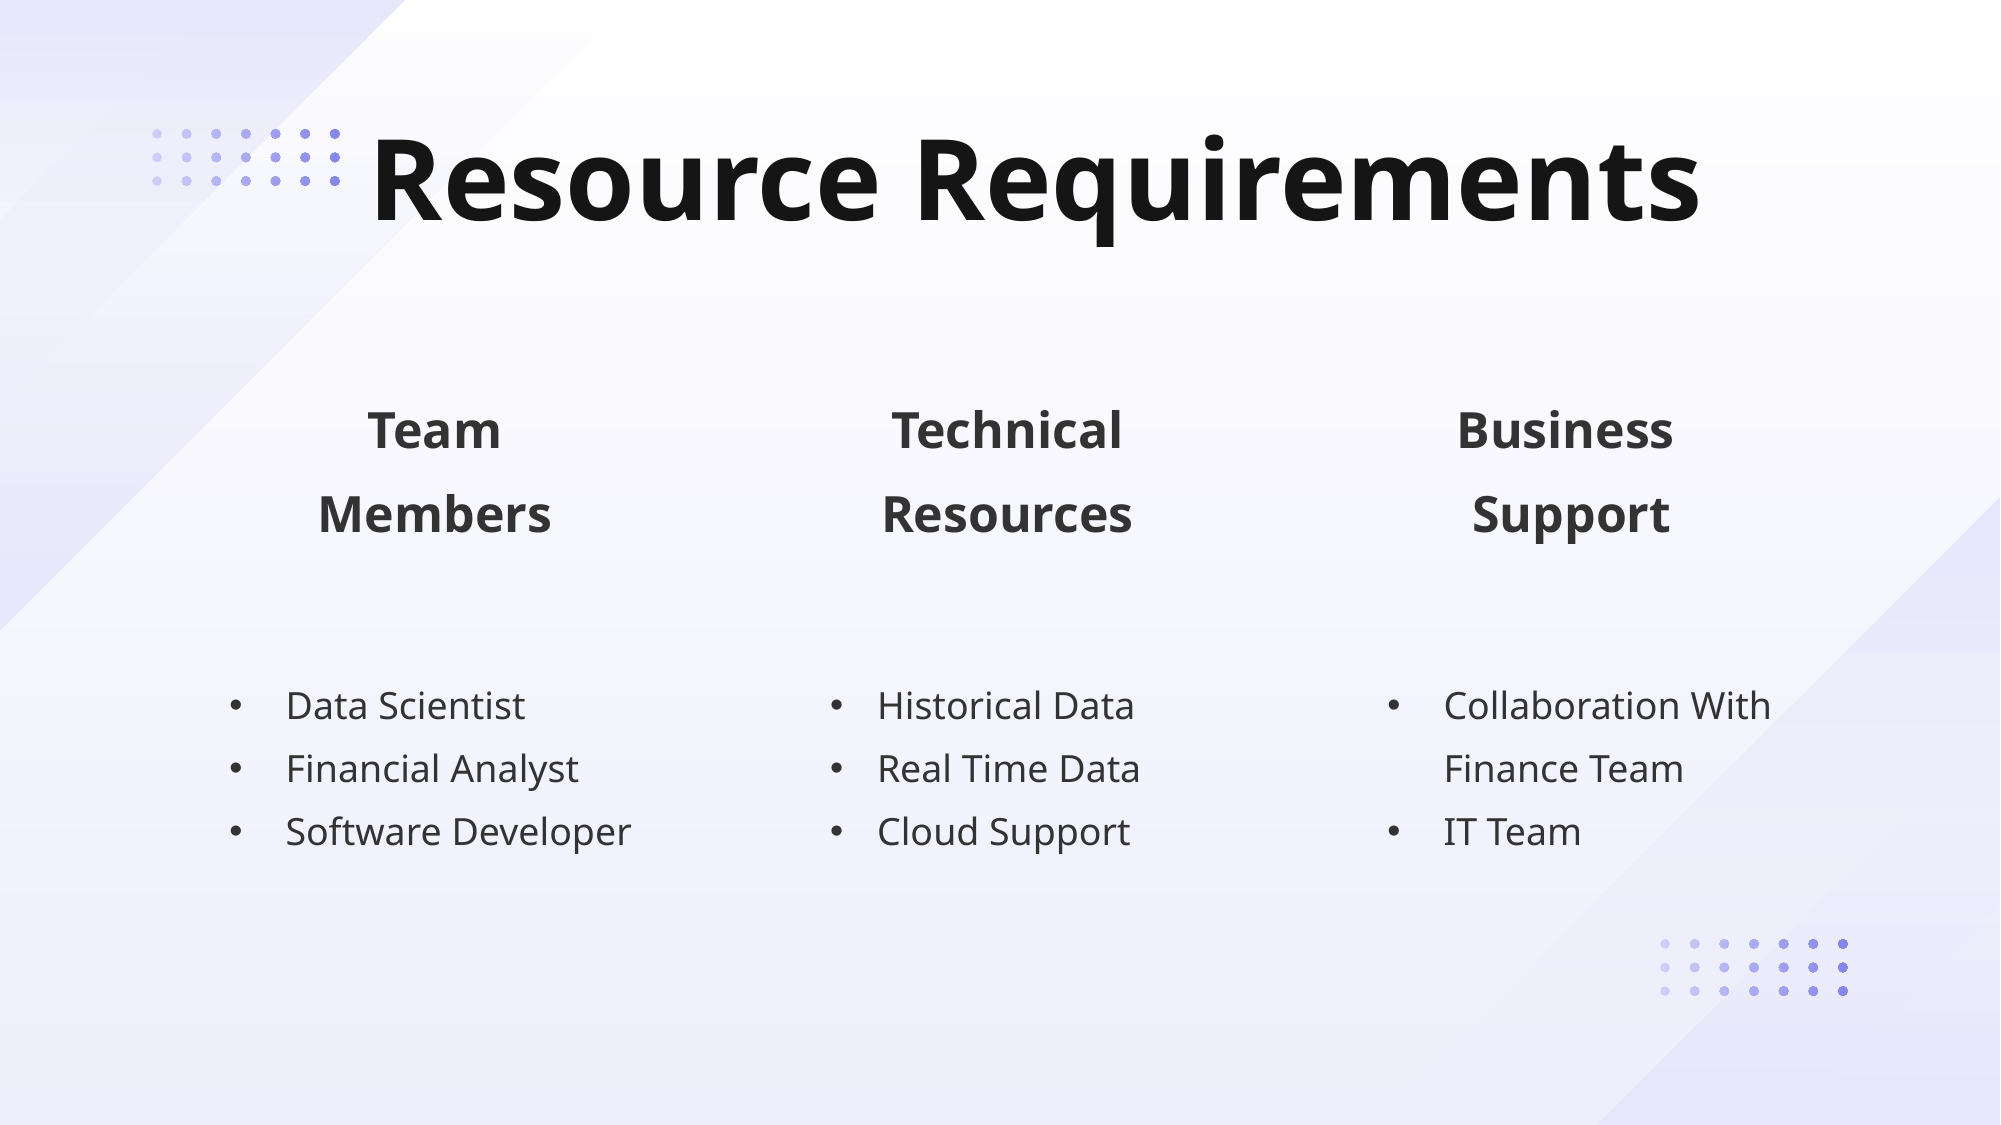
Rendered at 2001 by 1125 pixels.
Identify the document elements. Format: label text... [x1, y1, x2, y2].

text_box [214, 656, 1814, 906]
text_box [250, 367, 1757, 563]
title Resource Requirements [198, 54, 1874, 244]
